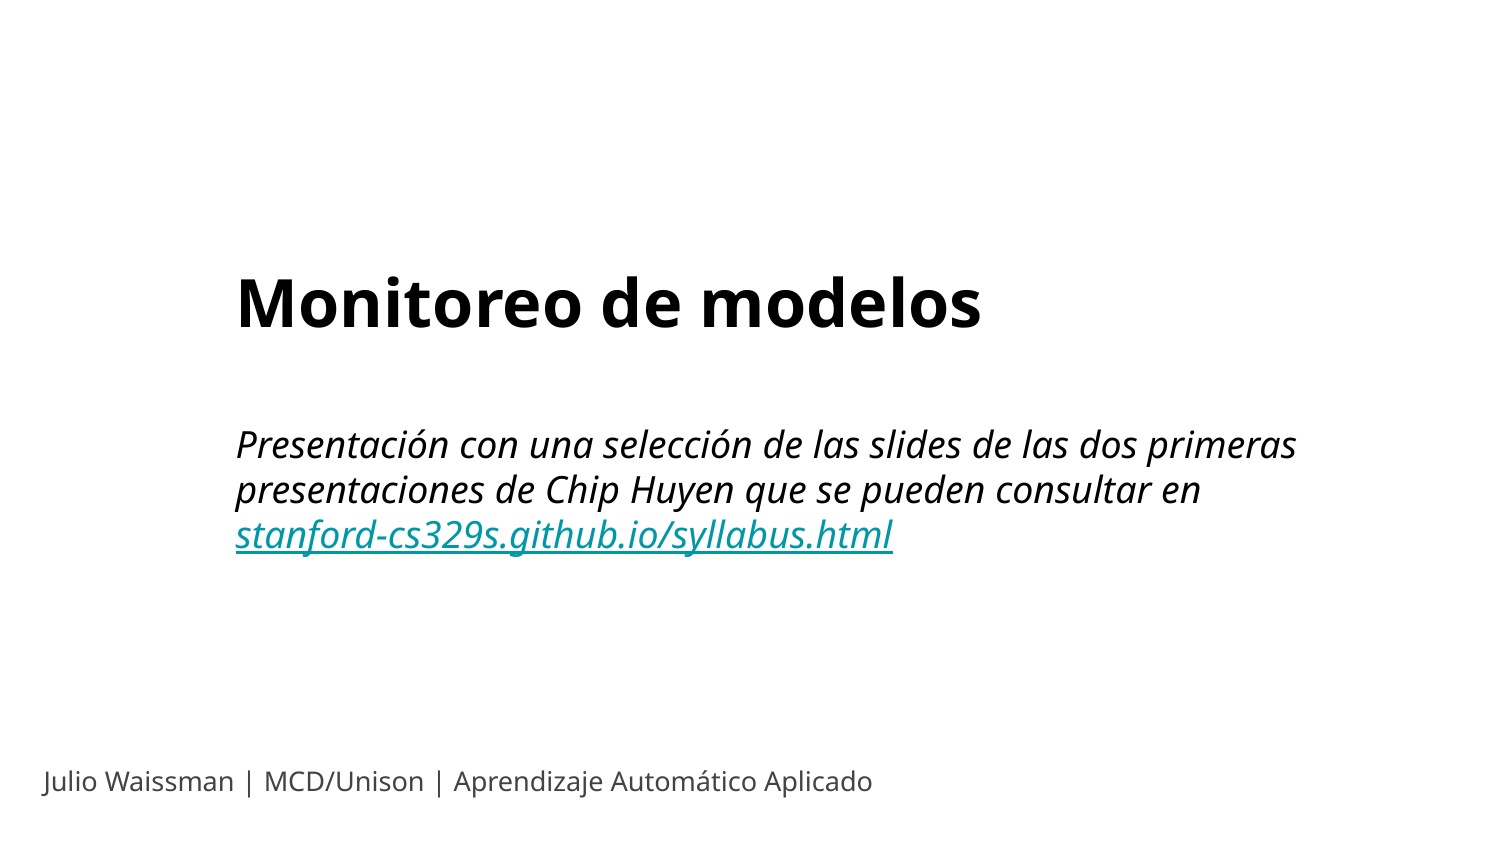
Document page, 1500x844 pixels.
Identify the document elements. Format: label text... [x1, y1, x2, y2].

text_box Julio Waissman | MCD/Unison | Aprendizaje Automático Aplicado [28, 749, 895, 814]
text_box Monitoreo de modelos Presentación con una selección de las slides de las dos primeras presentaciones de Chip Huyen que se pueden consultar en stanford-cs329s.github.io/syllabus.html [220, 245, 1390, 450]
